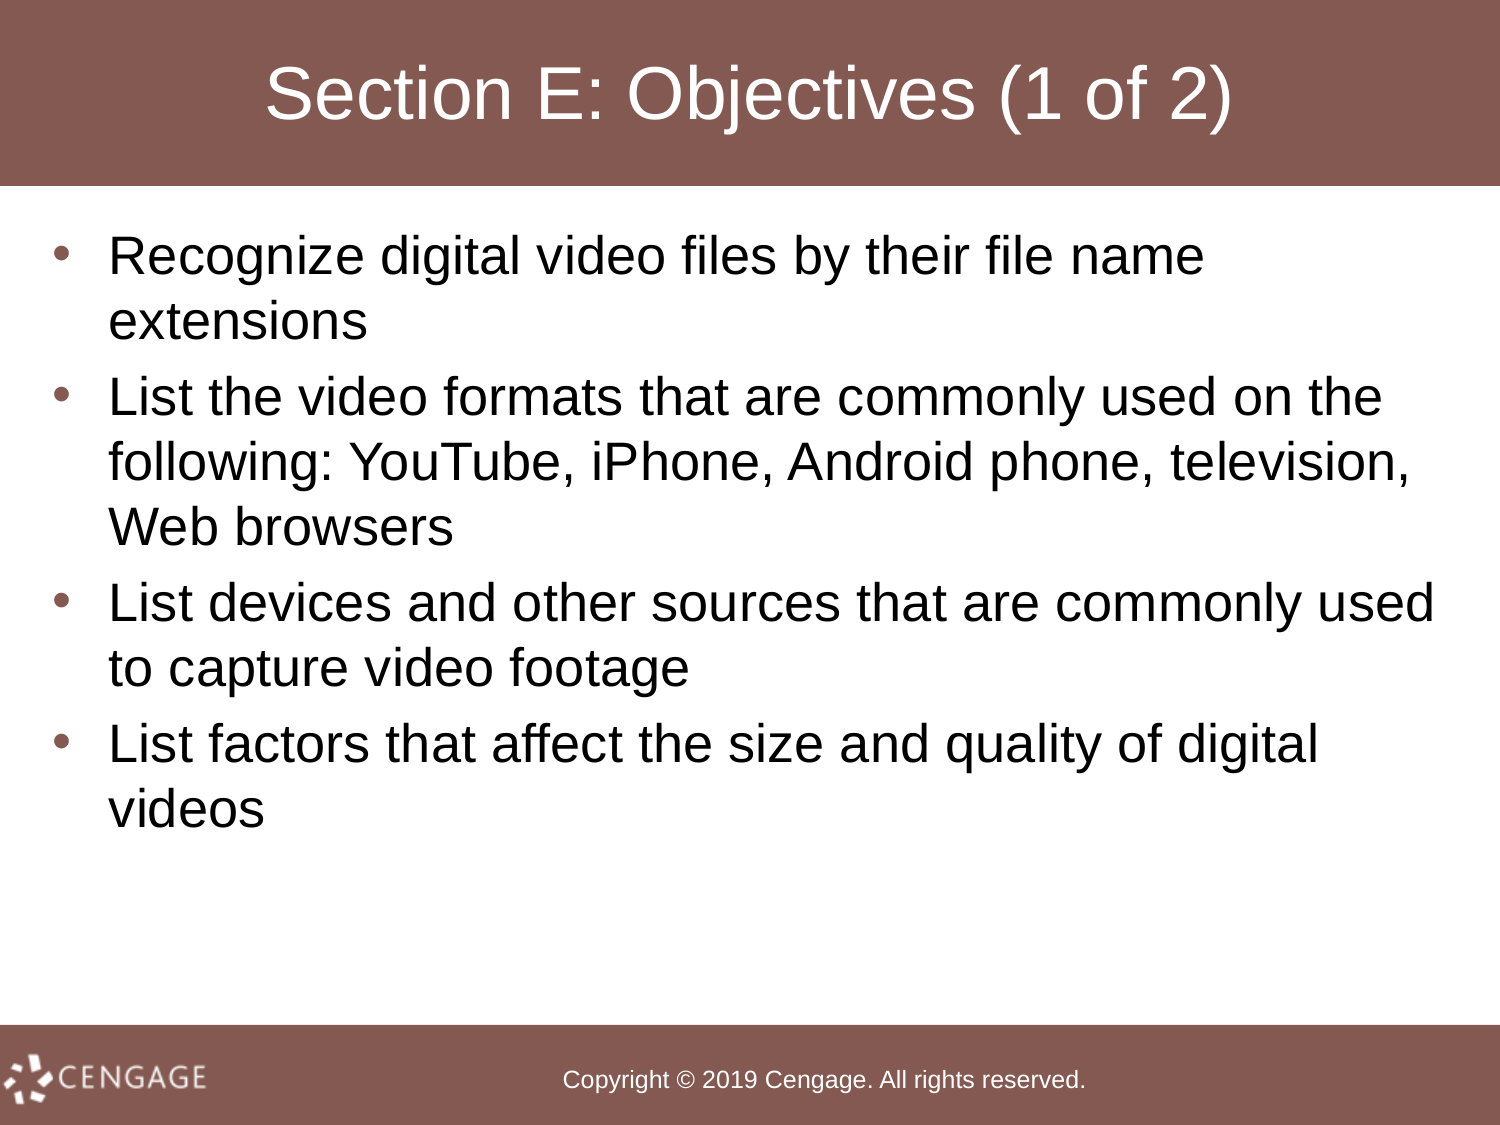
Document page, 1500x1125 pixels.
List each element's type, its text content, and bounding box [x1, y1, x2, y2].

title Section E: Objectives (1 of 2) [75, 4, 1425, 175]
list Recognize digital video files by their file name extensions List the video formats that are commonly used on the following: YouTube, iPhone, Android phone, television, Web browsers List devices and other sources that are commonly used to capture video footage List factors that affect the size and quality of digital videos [37, 212, 1475, 1005]
picture [0, 1051, 211, 1106]
